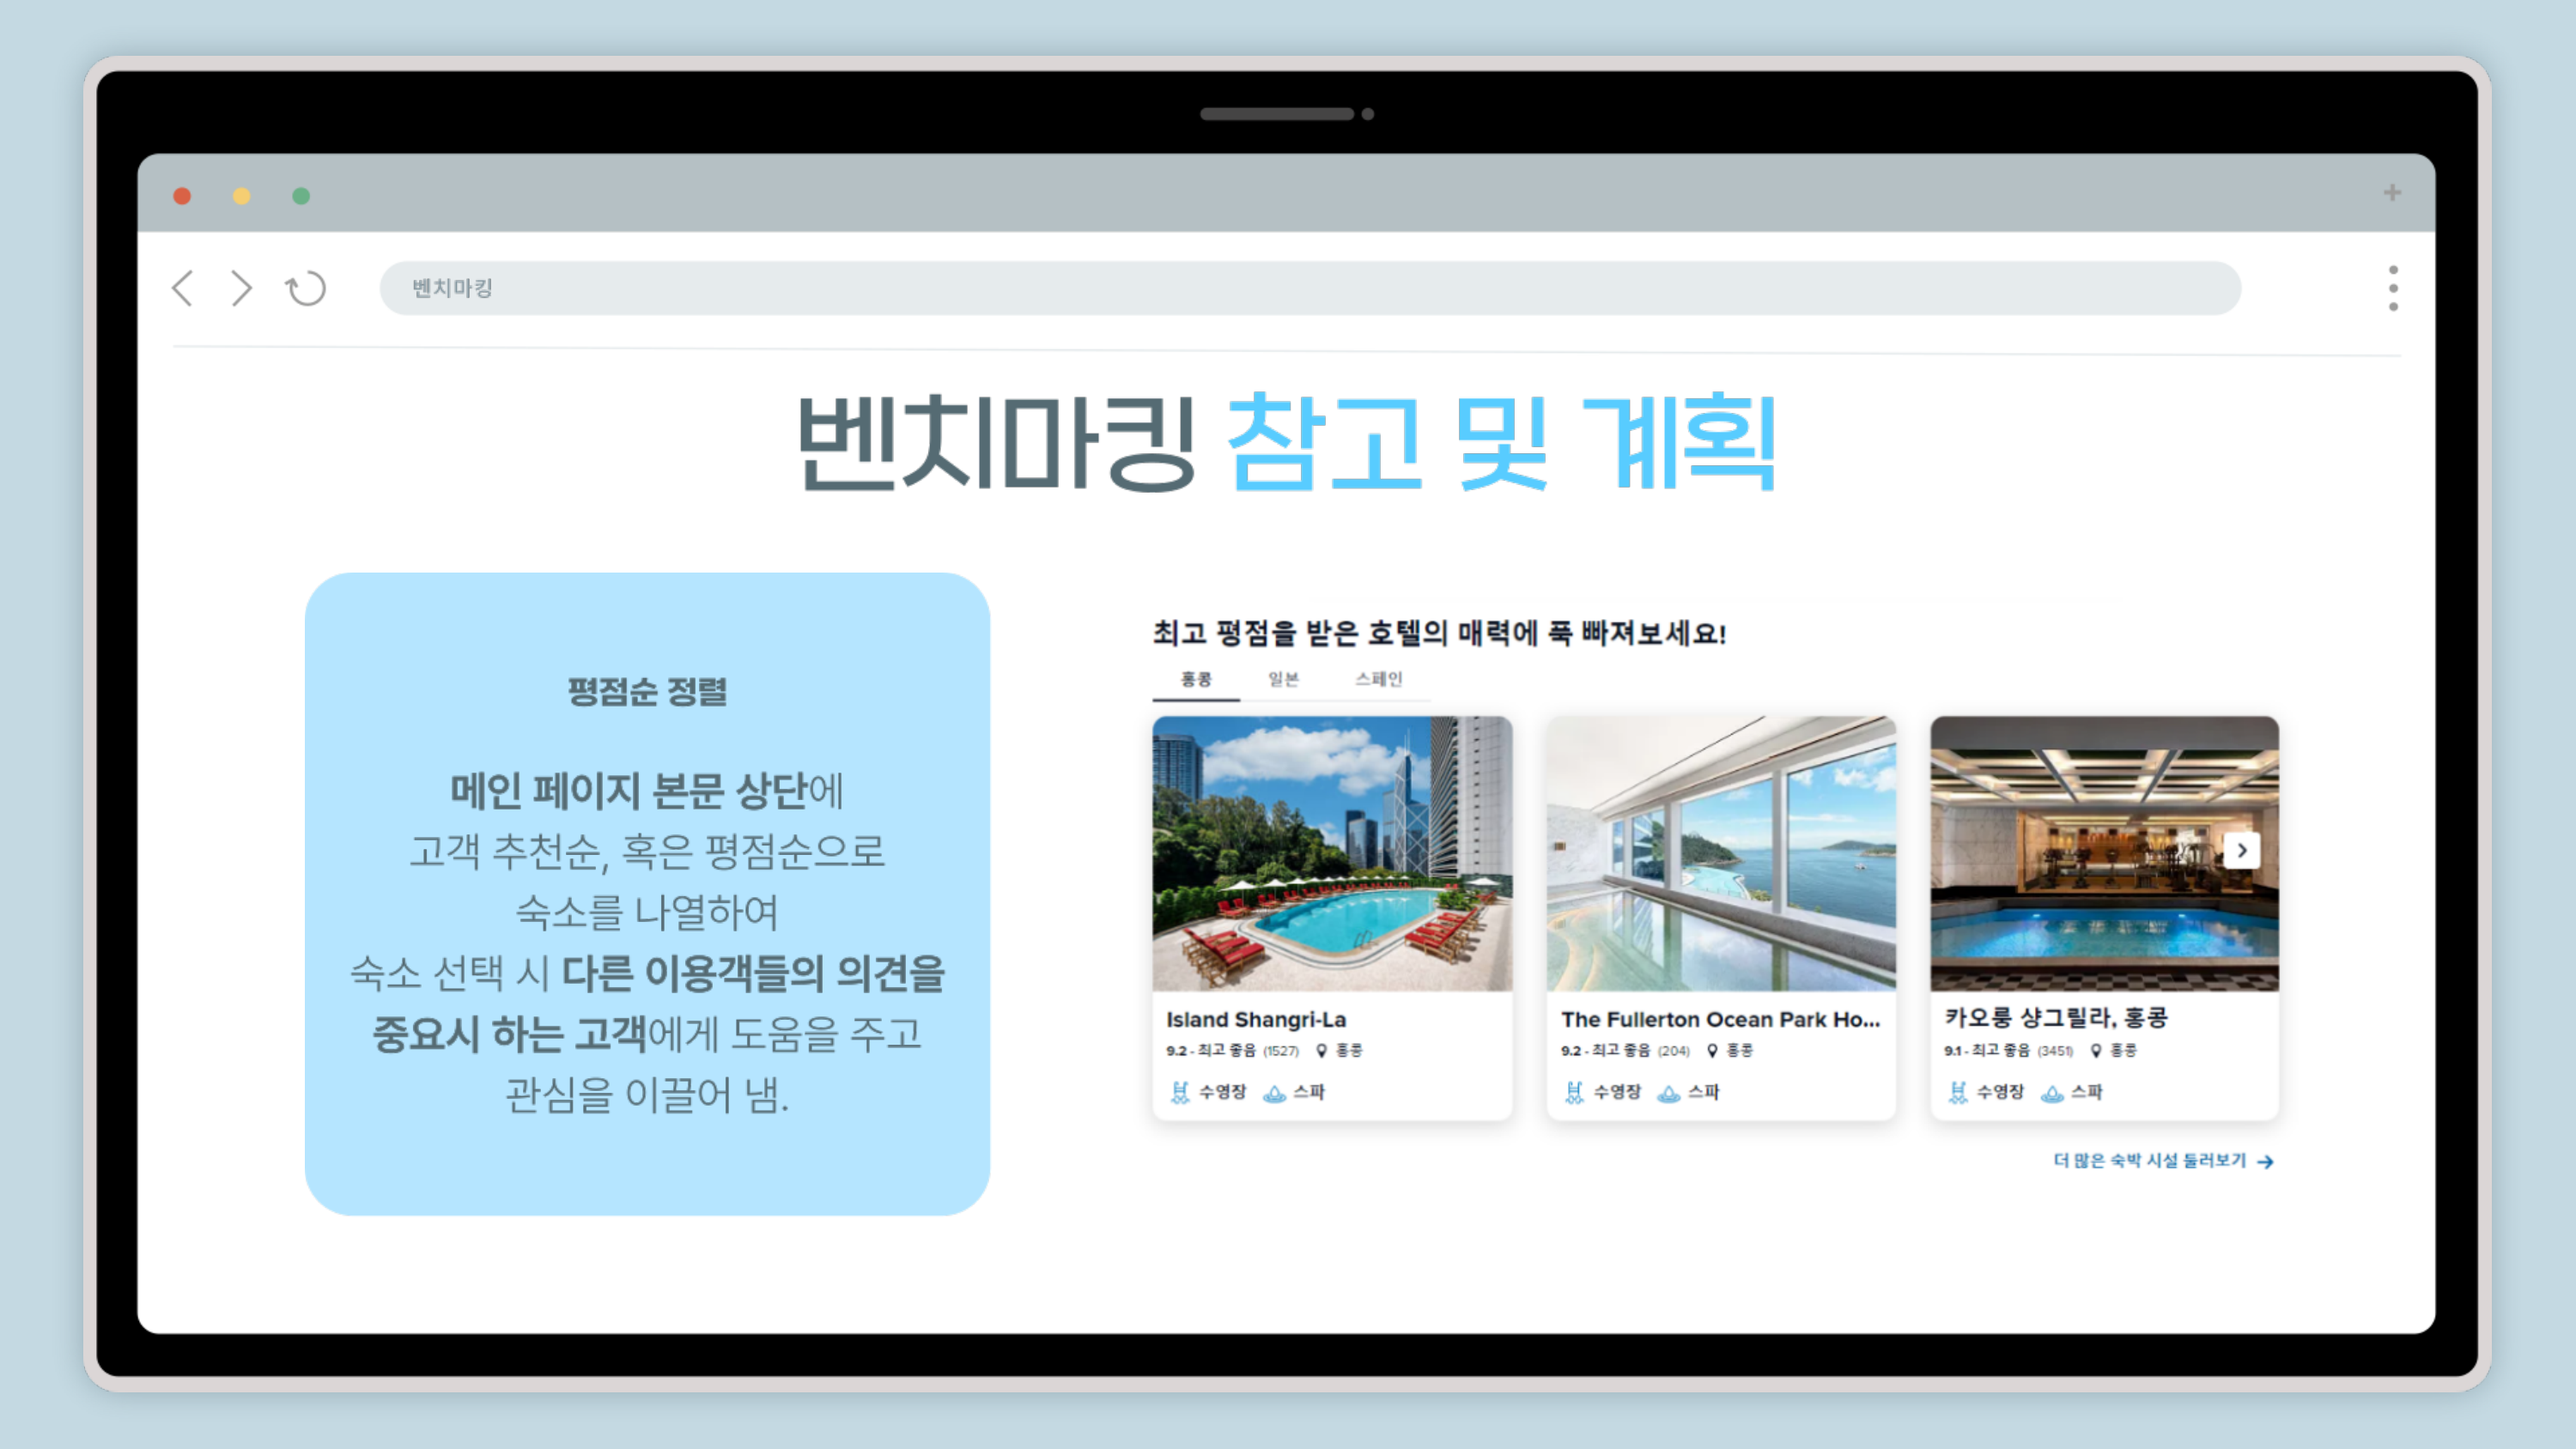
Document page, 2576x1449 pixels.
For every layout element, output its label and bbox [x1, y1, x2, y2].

text_box [305, 573, 992, 743]
text_box [305, 1171, 992, 1218]
picture [0, 0, 2576, 1449]
text_box [83, 55, 2493, 1393]
text_box [1113, 588, 2320, 1197]
